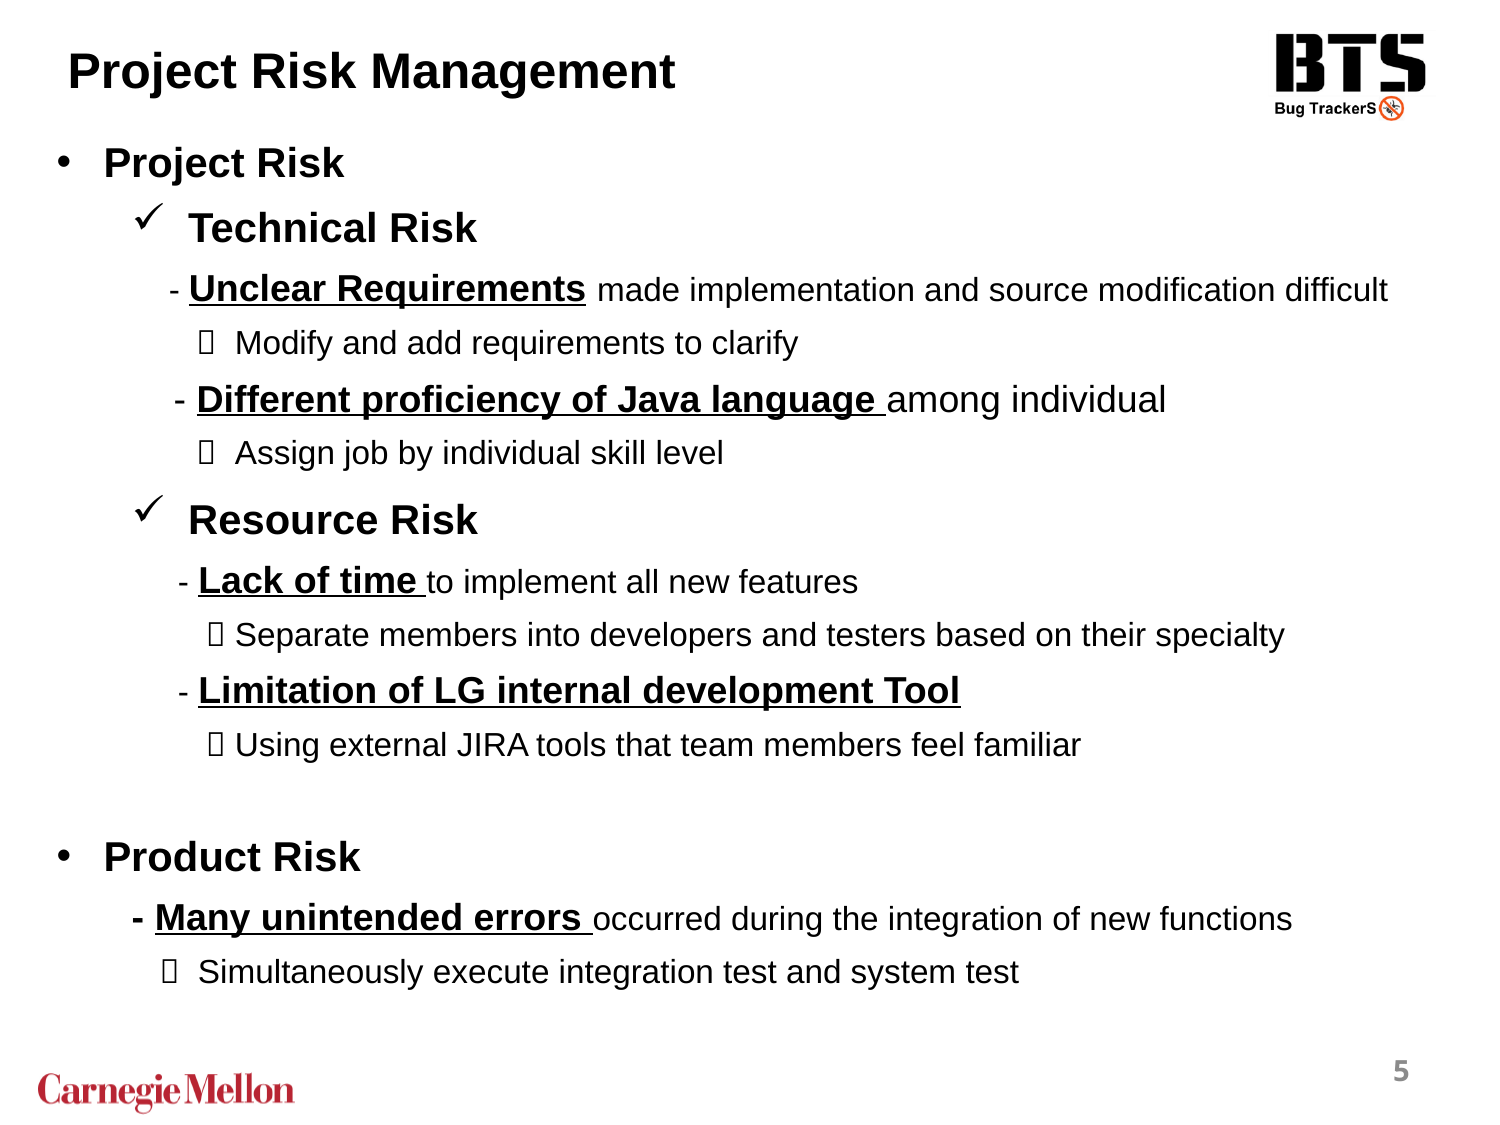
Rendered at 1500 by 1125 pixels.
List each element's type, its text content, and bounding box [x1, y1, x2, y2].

picture [1263, 30, 1437, 127]
text_box Project Risk Technical Risk - Unclear Requirements made implementation and source modification difficult  Modify and add requirements to clarify - Different proficiency of Java language among individual  Assign job by individual skill level Resource Risk - Lack of time to implement all new features  Separate members into developers and testers based on their specialty - Limitation of LG internal development Tool  Using external JIRA tools that team members feel familiar Product Risk - Many unintended errors occurred during the integration of new functions  Simultaneously execute integration test and system test [41, 113, 1436, 998]
slide_number 5 [1074, 1042, 1425, 1103]
text_box Project Risk Management [53, 30, 1058, 106]
picture [35, 1068, 296, 1116]
